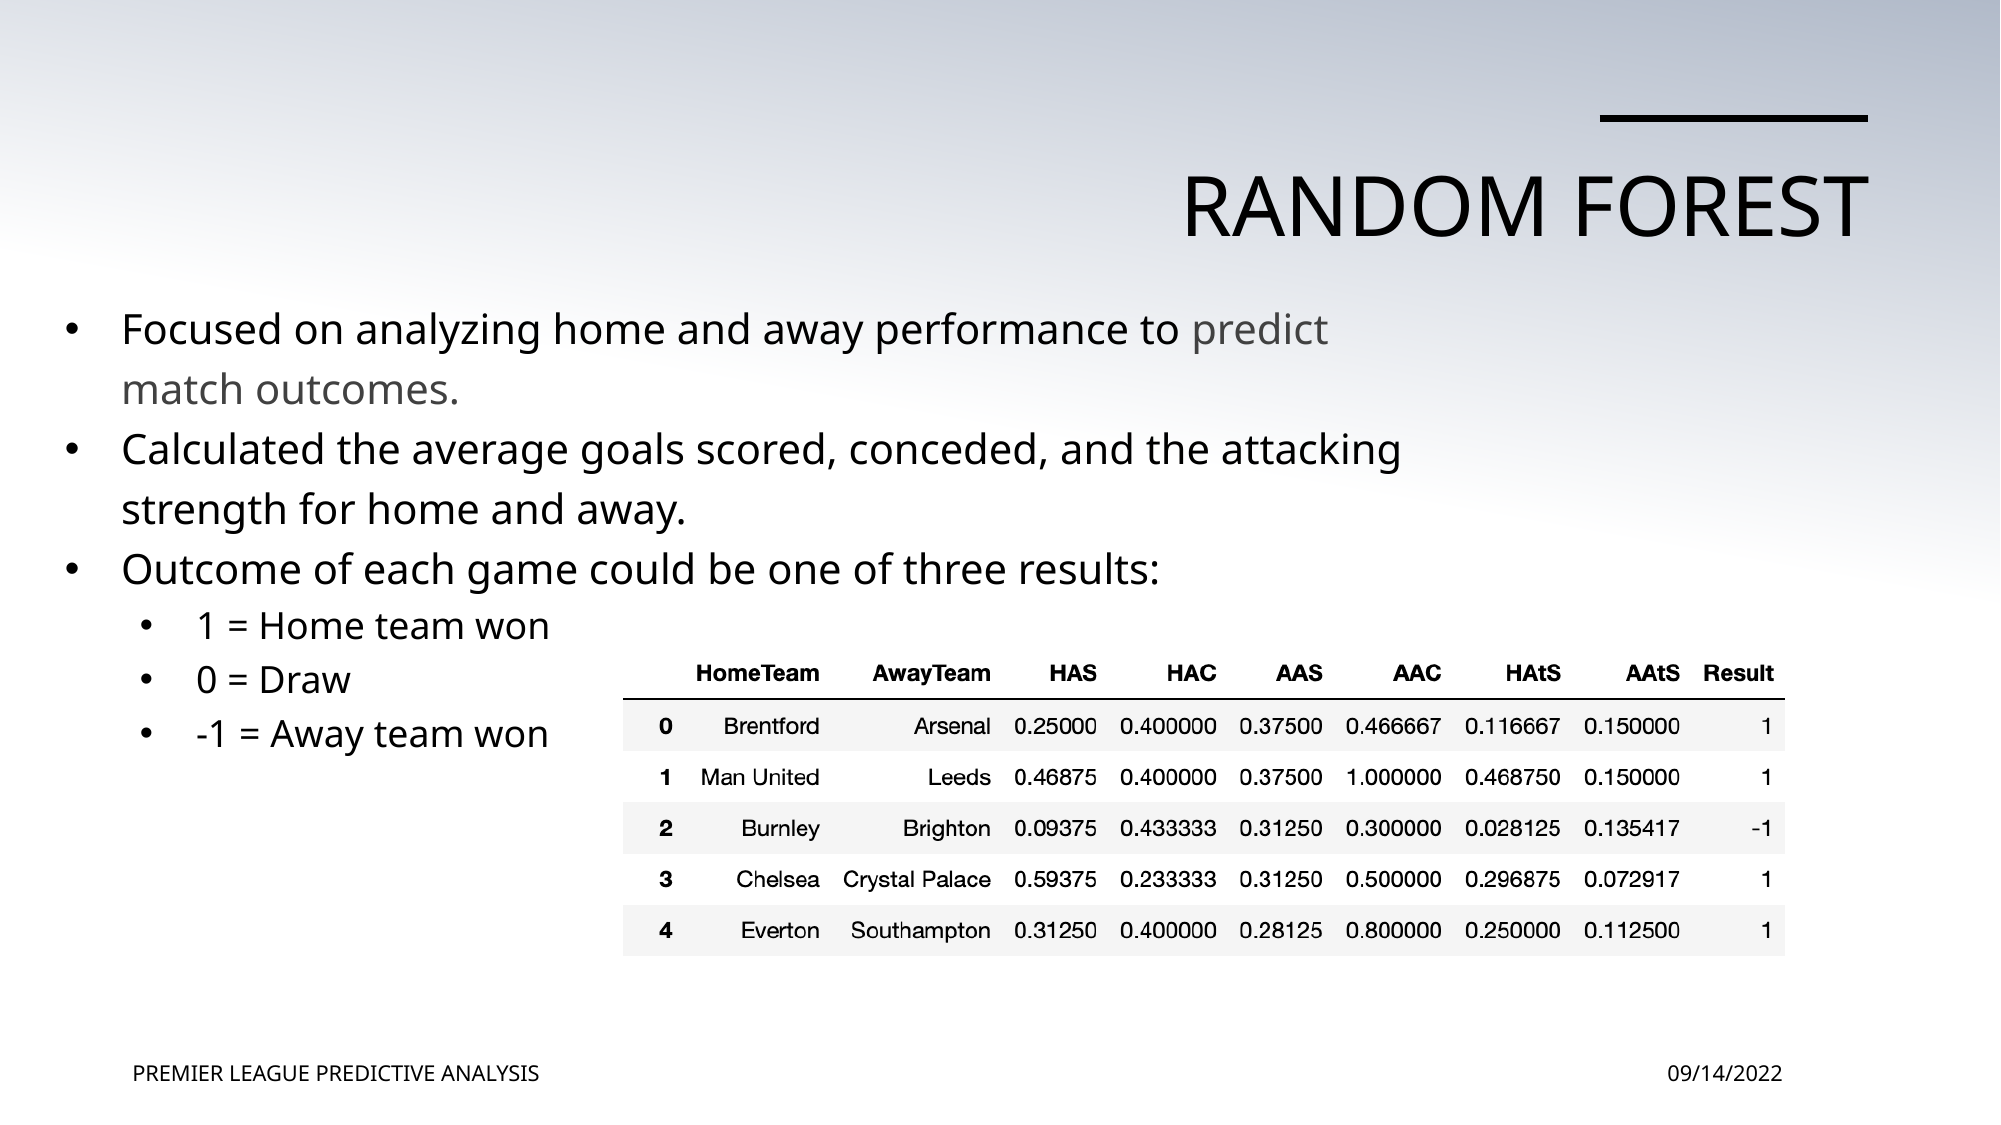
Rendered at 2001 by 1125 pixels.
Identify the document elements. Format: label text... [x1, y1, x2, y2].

list Focused on analyzing home and away performance to predict match outcomes. Calculated the average goals scored, conceded, and the attacking strength for home and away. Outcome of each game could be one of three results: 1 = Home team won 0 = Draw -1 = Away team won [49, 285, 1432, 721]
picture [610, 640, 1799, 964]
title RANDOM FOREST [114, 145, 1886, 319]
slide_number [1372, 1042, 1799, 1103]
footer PREMIER LEAGUE PREDICTIVE ANALYSIS [117, 1042, 862, 1103]
